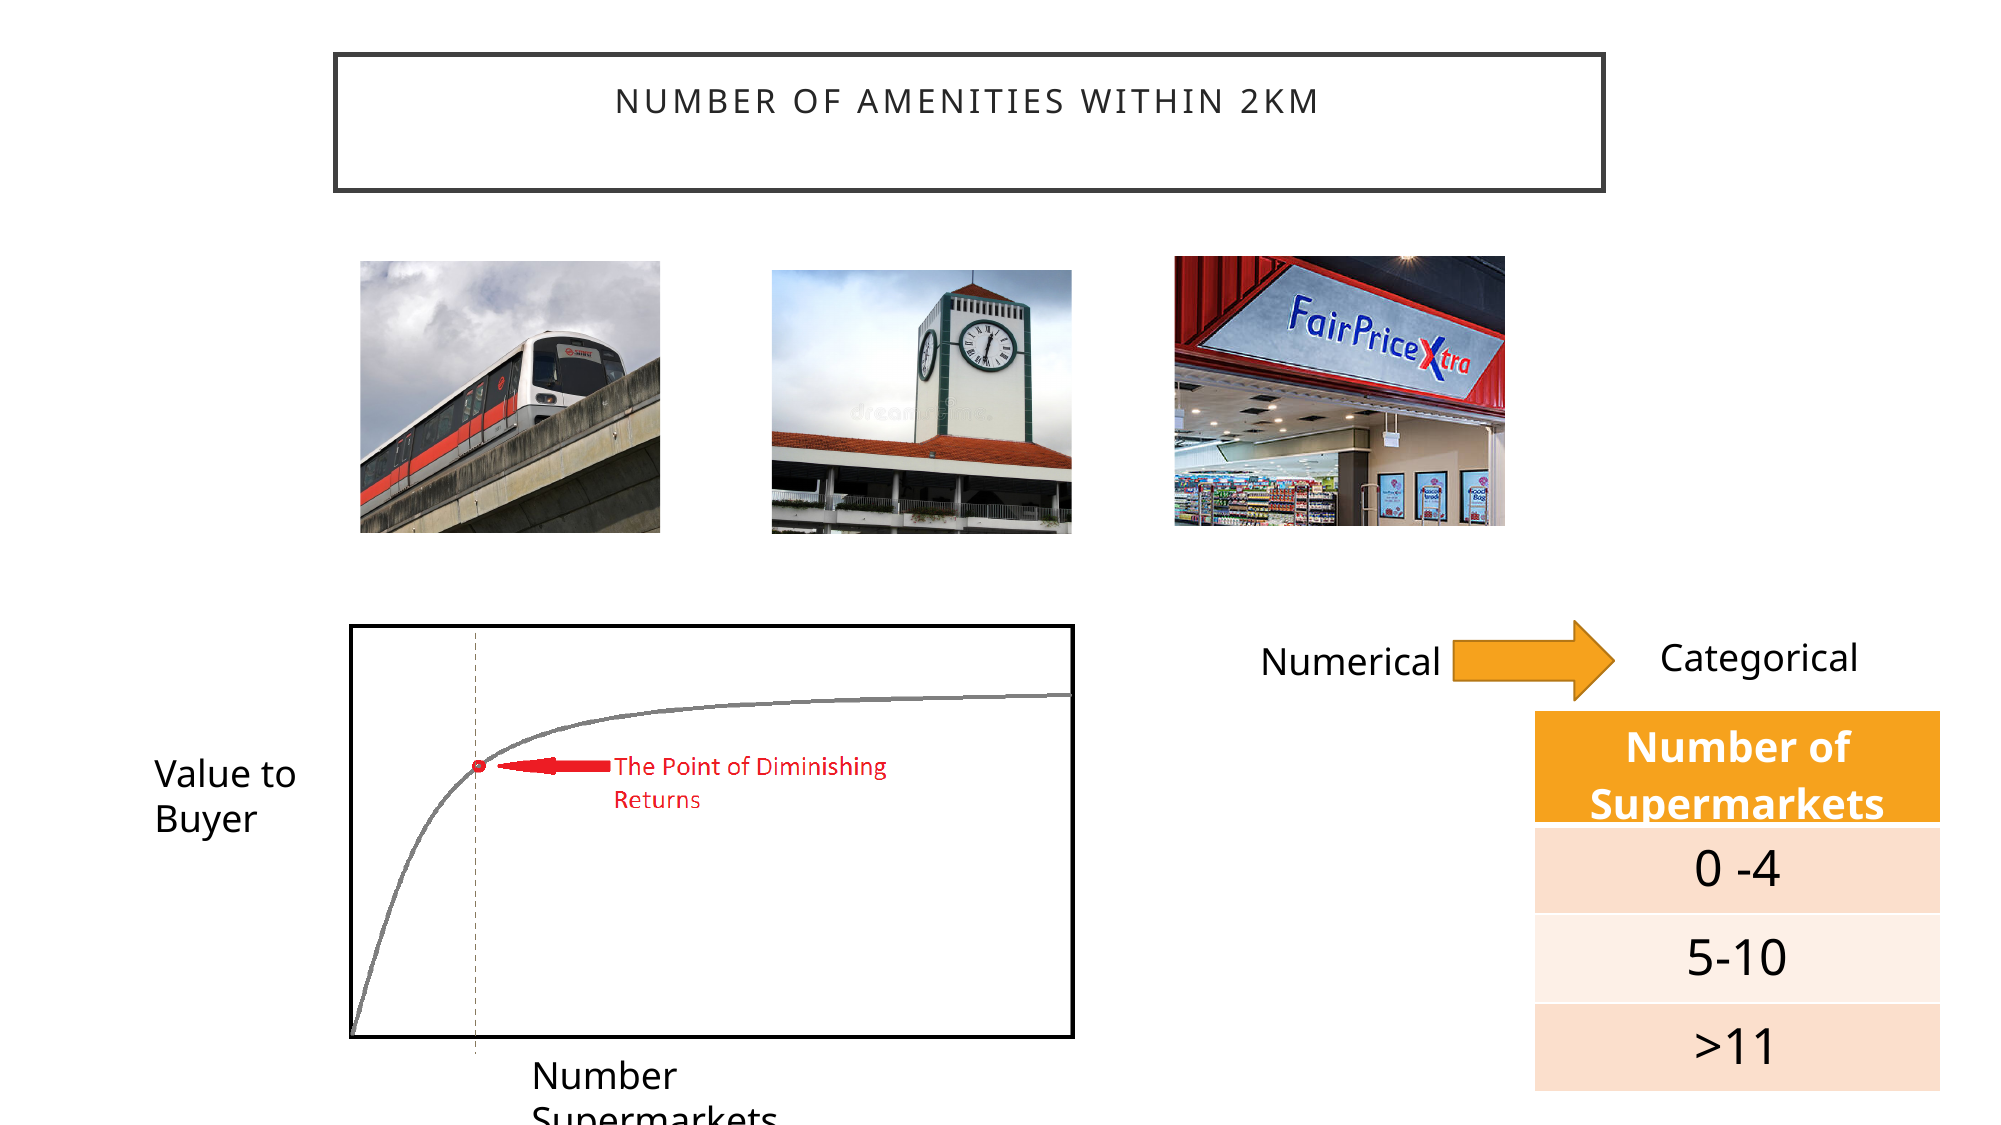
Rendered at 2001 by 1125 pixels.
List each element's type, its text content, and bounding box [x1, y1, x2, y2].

table_cell 0 -4 [1535, 828, 1940, 913]
table_cell 5-10 [1535, 915, 1940, 1002]
text_box Numerical [1245, 630, 1534, 691]
picture [1174, 256, 1505, 526]
table_cell >11 [1535, 1004, 1940, 1091]
table_header Number of Supermarkets [1535, 711, 1940, 822]
text_box Categorical [1645, 626, 1934, 687]
picture [771, 270, 1072, 534]
text_box [1452, 620, 1615, 702]
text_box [139, 591, 1106, 1106]
title Number of Amenities within 2km [333, 52, 1606, 193]
picture [360, 261, 661, 533]
